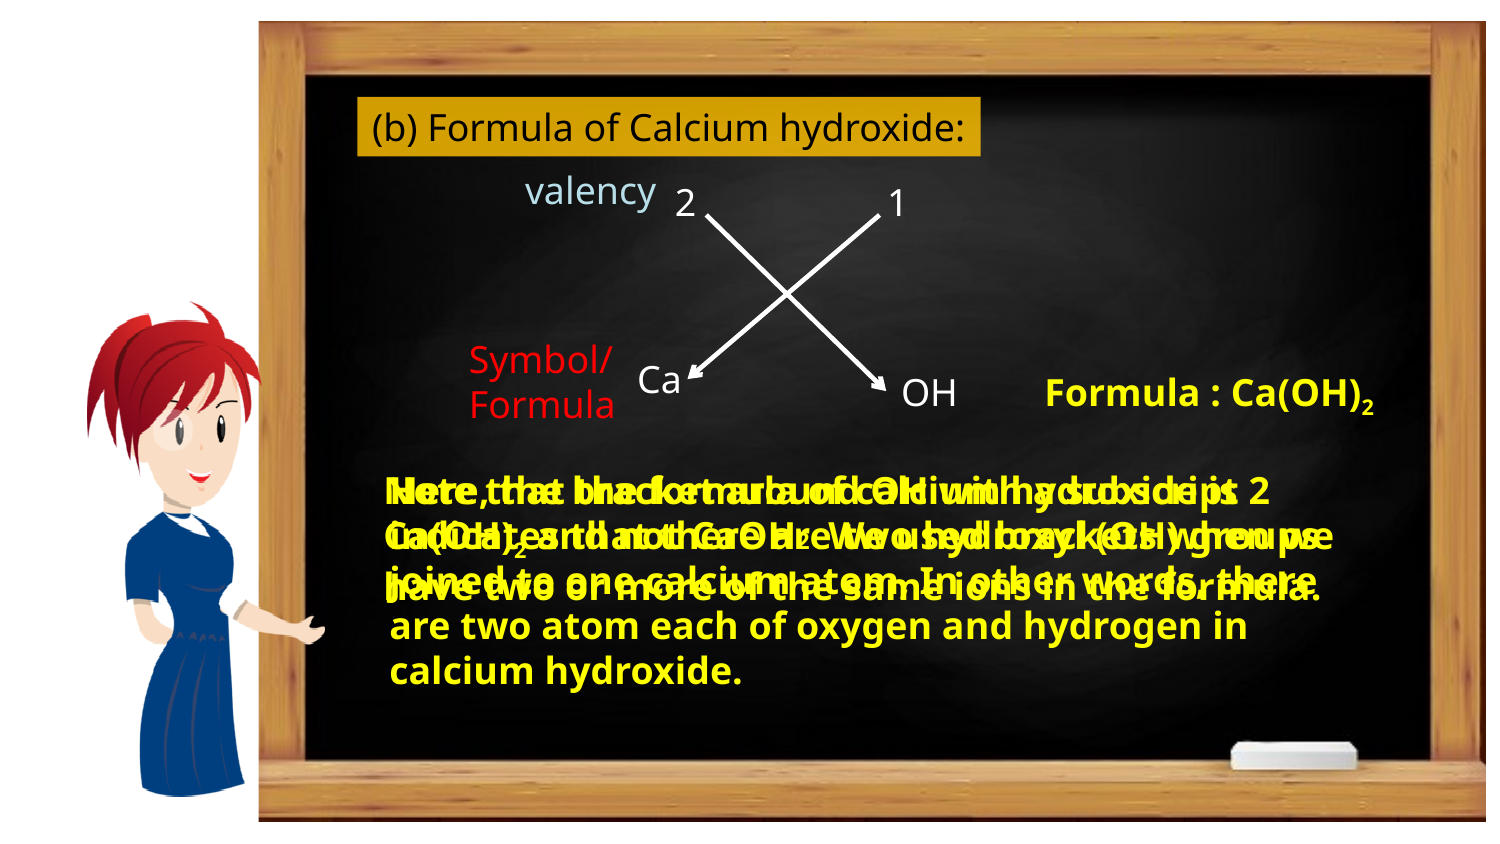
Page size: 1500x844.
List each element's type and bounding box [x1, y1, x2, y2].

text_box [687, 214, 704, 380]
picture [87, 21, 1487, 823]
text_box [705, 214, 885, 392]
